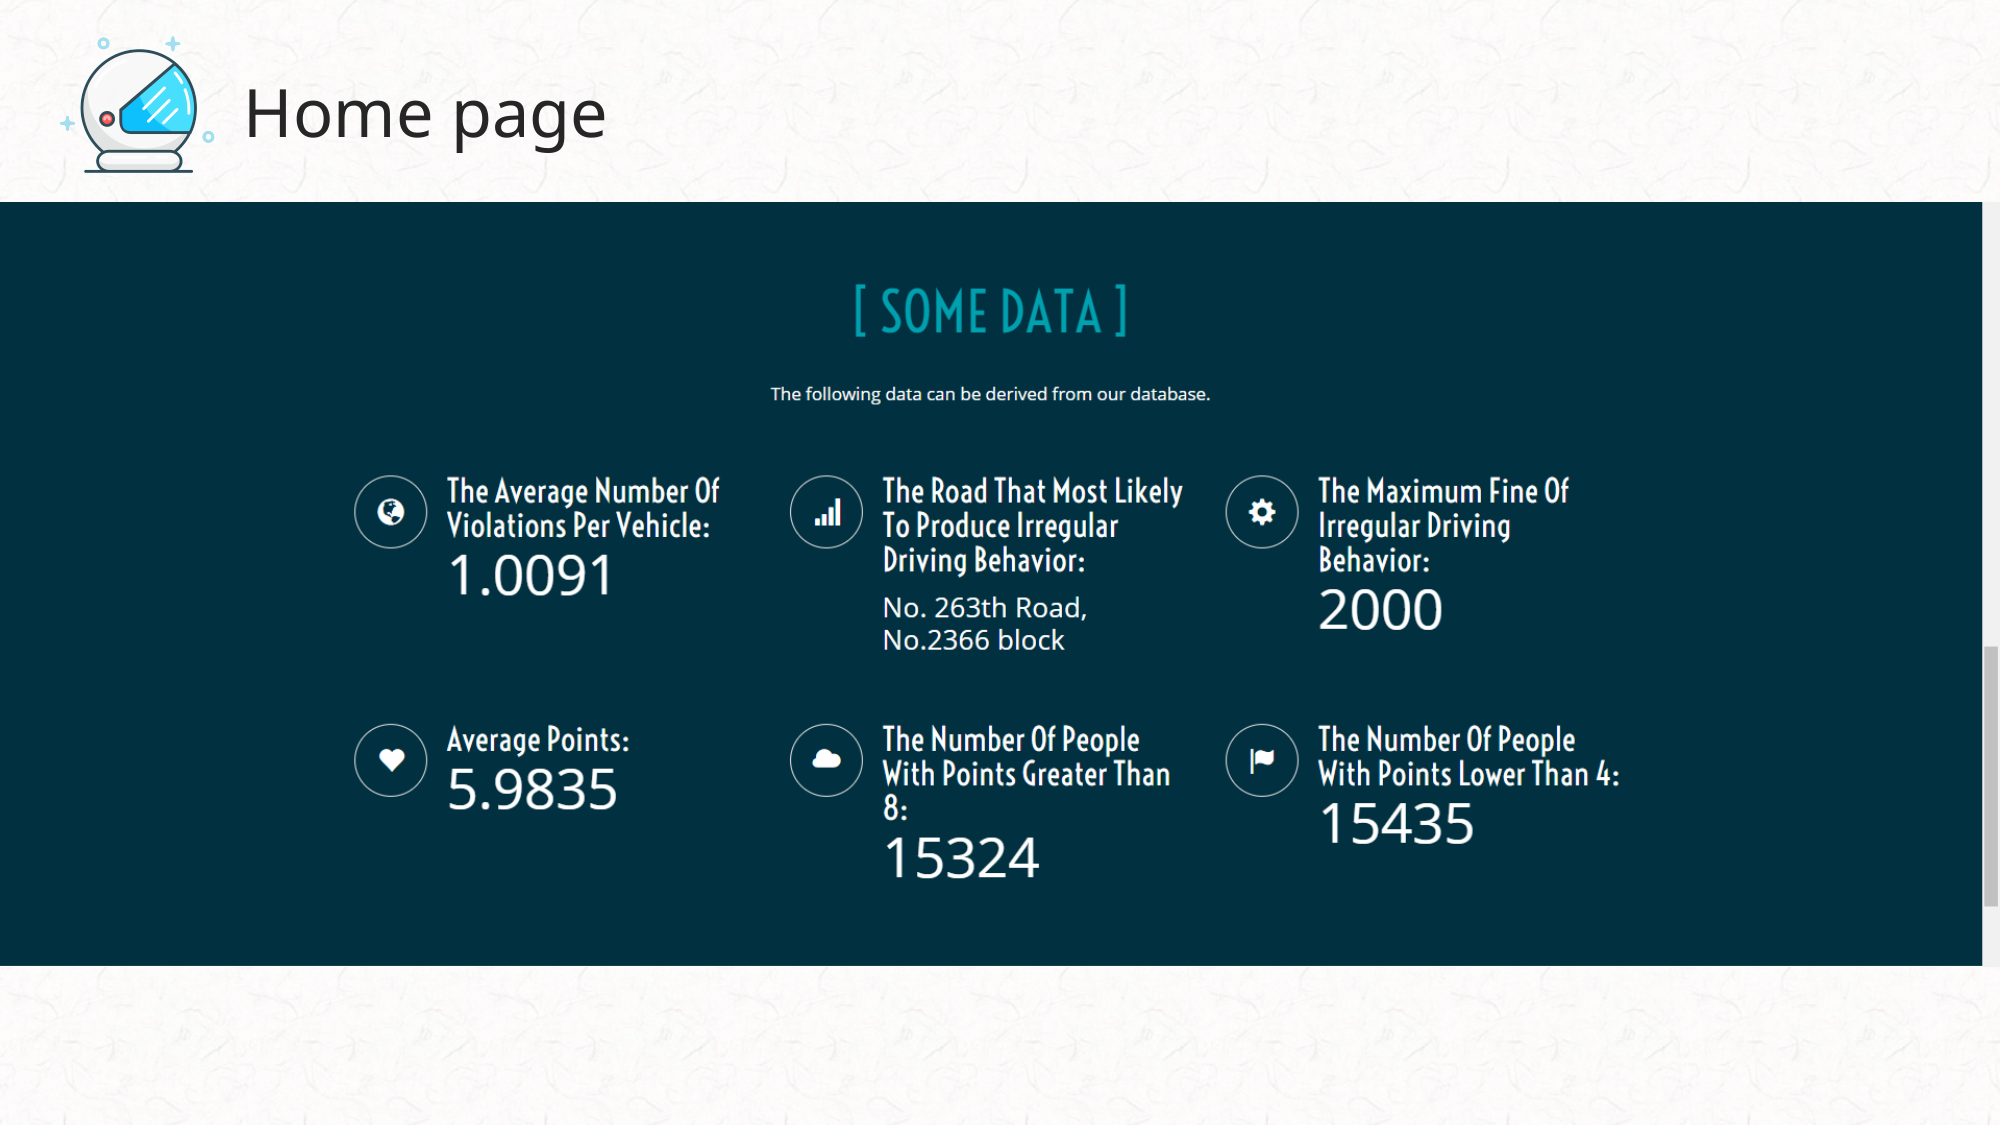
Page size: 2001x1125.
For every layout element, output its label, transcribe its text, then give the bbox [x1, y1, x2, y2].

picture [575, 511, 586, 536]
picture [906, 289, 929, 332]
picture [0, 202, 2000, 967]
picture [912, 734, 923, 751]
picture [998, 520, 1009, 537]
picture [495, 477, 509, 502]
picture [1164, 477, 1168, 502]
picture [936, 598, 949, 617]
picture [945, 760, 955, 785]
picture [1358, 760, 1369, 785]
picture [1532, 760, 1543, 785]
picture [933, 477, 944, 502]
picture [1333, 477, 1345, 502]
picture [1075, 763, 1082, 786]
picture [1380, 760, 1391, 785]
picture [1415, 804, 1441, 843]
picture [1078, 391, 1092, 400]
picture [1098, 391, 1118, 400]
picture [1250, 499, 1275, 525]
picture [1369, 725, 1381, 750]
picture [452, 555, 466, 594]
picture [973, 769, 977, 785]
picture [1439, 734, 1449, 751]
picture [1115, 760, 1125, 785]
picture [979, 838, 1005, 877]
picture [1046, 555, 1050, 571]
picture [981, 768, 993, 785]
picture [1486, 769, 1501, 786]
picture [1143, 391, 1150, 400]
picture [1424, 725, 1436, 751]
picture [1347, 520, 1372, 543]
picture [836, 499, 841, 525]
picture [1031, 725, 1046, 751]
picture [912, 763, 919, 786]
picture [1017, 734, 1024, 750]
picture [1485, 725, 1491, 750]
picture [1099, 768, 1106, 785]
picture [883, 725, 909, 750]
picture [1527, 734, 1539, 751]
picture [1433, 763, 1439, 786]
picture [1096, 520, 1106, 537]
picture [1467, 725, 1481, 751]
picture [986, 387, 1017, 400]
picture [1019, 554, 1029, 572]
picture [1444, 520, 1451, 536]
picture [1066, 391, 1075, 400]
picture [653, 477, 664, 503]
picture [1461, 485, 1480, 502]
picture [1066, 597, 1078, 617]
picture [1074, 521, 1085, 537]
picture [898, 391, 905, 400]
picture [1318, 760, 1338, 785]
picture [889, 387, 895, 400]
picture [883, 289, 900, 332]
picture [951, 598, 965, 617]
picture [1401, 486, 1411, 502]
picture [1069, 554, 1076, 571]
picture [995, 477, 1020, 502]
picture [549, 725, 560, 750]
picture [1415, 590, 1441, 629]
picture [1597, 760, 1610, 785]
picture [1099, 480, 1106, 503]
picture [1422, 485, 1442, 502]
picture [482, 589, 489, 595]
picture [524, 485, 535, 503]
picture [1039, 480, 1045, 503]
picture [967, 598, 980, 617]
picture [946, 485, 958, 503]
picture [833, 391, 845, 400]
picture [1045, 520, 1070, 542]
picture [1446, 486, 1458, 503]
picture [588, 520, 599, 537]
picture [1409, 769, 1413, 785]
picture [1092, 734, 1103, 751]
picture [1110, 520, 1118, 536]
picture [1036, 520, 1044, 536]
picture [1349, 546, 1360, 571]
picture [917, 555, 928, 572]
picture [823, 507, 833, 525]
picture [473, 520, 484, 537]
picture [585, 734, 598, 750]
picture [1352, 590, 1378, 629]
picture [1348, 734, 1359, 751]
picture [1400, 734, 1420, 750]
picture [1399, 554, 1411, 572]
picture [448, 726, 461, 750]
picture [1498, 520, 1510, 543]
picture [950, 735, 961, 751]
picture [1504, 768, 1515, 786]
picture [1334, 554, 1345, 572]
picture [976, 630, 989, 649]
picture [1353, 804, 1378, 843]
picture [961, 485, 972, 503]
picture [476, 734, 487, 751]
picture [1009, 838, 1039, 877]
picture [1088, 485, 1097, 503]
picture [1150, 485, 1161, 503]
picture [1500, 725, 1511, 750]
picture [922, 760, 933, 785]
picture [1369, 478, 1384, 502]
picture [1491, 477, 1500, 502]
picture [482, 803, 489, 809]
picture [1121, 391, 1126, 400]
picture [611, 734, 620, 751]
picture [884, 794, 898, 820]
picture [558, 555, 585, 595]
picture [1563, 734, 1574, 751]
picture [477, 485, 487, 503]
picture [670, 520, 680, 537]
picture [1048, 768, 1059, 786]
picture [1039, 387, 1047, 400]
picture [888, 838, 902, 877]
picture [1050, 603, 1061, 617]
picture [500, 734, 510, 751]
picture [1116, 477, 1126, 502]
picture [556, 520, 565, 537]
picture [942, 511, 968, 537]
picture [1026, 520, 1033, 536]
picture [576, 485, 587, 503]
picture [1116, 285, 1125, 336]
picture [647, 511, 658, 536]
picture [937, 291, 961, 332]
picture [1171, 486, 1182, 507]
picture [1414, 520, 1420, 536]
picture [989, 725, 1000, 751]
picture [1049, 725, 1055, 750]
picture [1158, 768, 1169, 785]
picture [541, 520, 553, 536]
picture [1073, 485, 1085, 503]
picture [883, 511, 895, 536]
picture [912, 485, 923, 503]
picture [1547, 760, 1558, 785]
picture [936, 391, 954, 400]
picture [972, 521, 983, 537]
picture [1128, 760, 1140, 785]
picture [959, 630, 973, 649]
picture [1137, 477, 1147, 502]
picture [904, 636, 918, 649]
picture [1152, 389, 1166, 400]
picture [1381, 804, 1412, 842]
picture [1065, 725, 1075, 750]
picture [511, 486, 522, 502]
picture [46, 19, 230, 201]
picture [496, 769, 522, 809]
picture [975, 477, 986, 503]
picture [1027, 292, 1051, 332]
picture [962, 388, 980, 400]
picture [982, 597, 1005, 617]
picture [793, 391, 801, 400]
picture [976, 546, 986, 572]
picture [1127, 734, 1139, 751]
picture [378, 499, 404, 525]
picture [1363, 554, 1373, 572]
picture [929, 630, 942, 649]
picture [933, 725, 946, 751]
picture [945, 630, 957, 649]
picture [1320, 511, 1324, 536]
picture [1562, 768, 1572, 786]
picture [1387, 485, 1397, 503]
picture [463, 735, 475, 751]
picture [667, 485, 678, 503]
picture [1131, 387, 1140, 400]
picture [1514, 734, 1524, 751]
picture [1348, 763, 1354, 786]
text_box Home page [230, 63, 1080, 158]
picture [1107, 734, 1118, 757]
picture [965, 734, 984, 750]
picture [907, 389, 912, 400]
picture [989, 554, 1000, 572]
picture [1060, 391, 1065, 399]
picture [527, 555, 553, 595]
picture [1250, 749, 1274, 773]
picture [1417, 768, 1428, 785]
picture [971, 289, 985, 332]
picture [931, 555, 935, 571]
picture [593, 555, 607, 594]
picture [955, 554, 966, 577]
picture [1023, 760, 1035, 786]
picture [513, 734, 525, 756]
picture [1055, 289, 1073, 332]
picture [856, 285, 865, 336]
picture [1511, 485, 1523, 502]
picture [1348, 485, 1359, 503]
picture [1006, 768, 1016, 786]
picture [1003, 734, 1014, 751]
picture [1039, 768, 1046, 785]
picture [933, 520, 940, 536]
picture [1062, 768, 1072, 786]
picture [494, 520, 504, 537]
picture [1032, 555, 1043, 571]
picture [806, 387, 812, 400]
picture [997, 763, 1003, 786]
picture [918, 838, 943, 878]
picture [613, 486, 625, 503]
picture [1429, 511, 1441, 537]
picture [1461, 521, 1472, 538]
picture [904, 603, 918, 617]
picture [1472, 768, 1484, 786]
picture [1025, 485, 1034, 503]
picture [851, 391, 859, 400]
picture [1003, 546, 1015, 571]
picture [772, 387, 790, 400]
picture [1020, 391, 1036, 400]
picture [1143, 768, 1153, 786]
picture [690, 520, 701, 537]
picture [1518, 768, 1525, 785]
picture [1543, 734, 1553, 757]
picture [1329, 520, 1345, 536]
picture [528, 734, 539, 751]
picture [1085, 768, 1096, 786]
picture [558, 769, 584, 809]
picture [1575, 768, 1588, 785]
picture [1054, 554, 1066, 572]
picture [632, 520, 644, 537]
picture [999, 629, 1013, 649]
picture [948, 838, 974, 878]
picture [601, 729, 608, 751]
picture [1447, 804, 1472, 843]
picture [448, 511, 461, 537]
picture [1004, 289, 1023, 332]
picture [958, 768, 970, 786]
picture [1460, 760, 1470, 785]
picture [1034, 603, 1047, 617]
picture [1319, 725, 1330, 750]
picture [617, 511, 631, 537]
picture [490, 734, 498, 750]
picture [883, 477, 909, 502]
picture [450, 769, 475, 809]
picture [884, 630, 900, 649]
picture [590, 769, 615, 809]
picture [527, 520, 538, 537]
picture [1169, 387, 1209, 400]
picture [1384, 590, 1410, 629]
picture [562, 734, 575, 751]
picture [927, 391, 934, 400]
picture [871, 391, 880, 404]
picture [1078, 734, 1089, 751]
picture [1452, 734, 1460, 750]
picture [1039, 629, 1064, 649]
picture [1545, 477, 1569, 503]
picture [681, 485, 688, 502]
picture [900, 554, 907, 571]
picture [630, 485, 649, 502]
picture [940, 554, 951, 571]
picture [1483, 520, 1495, 536]
picture [508, 515, 515, 537]
picture [538, 486, 546, 502]
picture [986, 520, 996, 537]
picture [1376, 555, 1388, 571]
picture [1386, 735, 1397, 751]
picture [913, 391, 921, 400]
picture [548, 485, 558, 503]
picture [1054, 477, 1069, 502]
picture [1442, 768, 1451, 786]
picture [597, 477, 609, 503]
picture [1333, 725, 1345, 750]
picture [1526, 485, 1537, 503]
picture [1077, 290, 1100, 332]
picture [813, 749, 841, 767]
picture [1377, 521, 1388, 537]
picture [1018, 598, 1031, 617]
picture [527, 769, 553, 809]
picture [897, 520, 909, 537]
picture [602, 520, 609, 536]
picture [1394, 768, 1405, 786]
picture [379, 749, 405, 771]
picture [1319, 477, 1330, 502]
picture [884, 546, 897, 572]
picture [696, 477, 720, 503]
picture [919, 511, 929, 536]
picture [1320, 590, 1347, 628]
picture [883, 760, 902, 786]
picture [884, 598, 900, 617]
picture [862, 391, 870, 400]
picture [1053, 387, 1058, 400]
picture [561, 485, 573, 508]
picture [1022, 636, 1035, 649]
picture [448, 477, 474, 502]
picture [496, 555, 522, 595]
picture [813, 387, 826, 400]
picture [1320, 546, 1331, 572]
picture [1398, 520, 1409, 537]
picture [1323, 804, 1338, 842]
picture [1454, 521, 1458, 536]
picture [1415, 554, 1421, 571]
